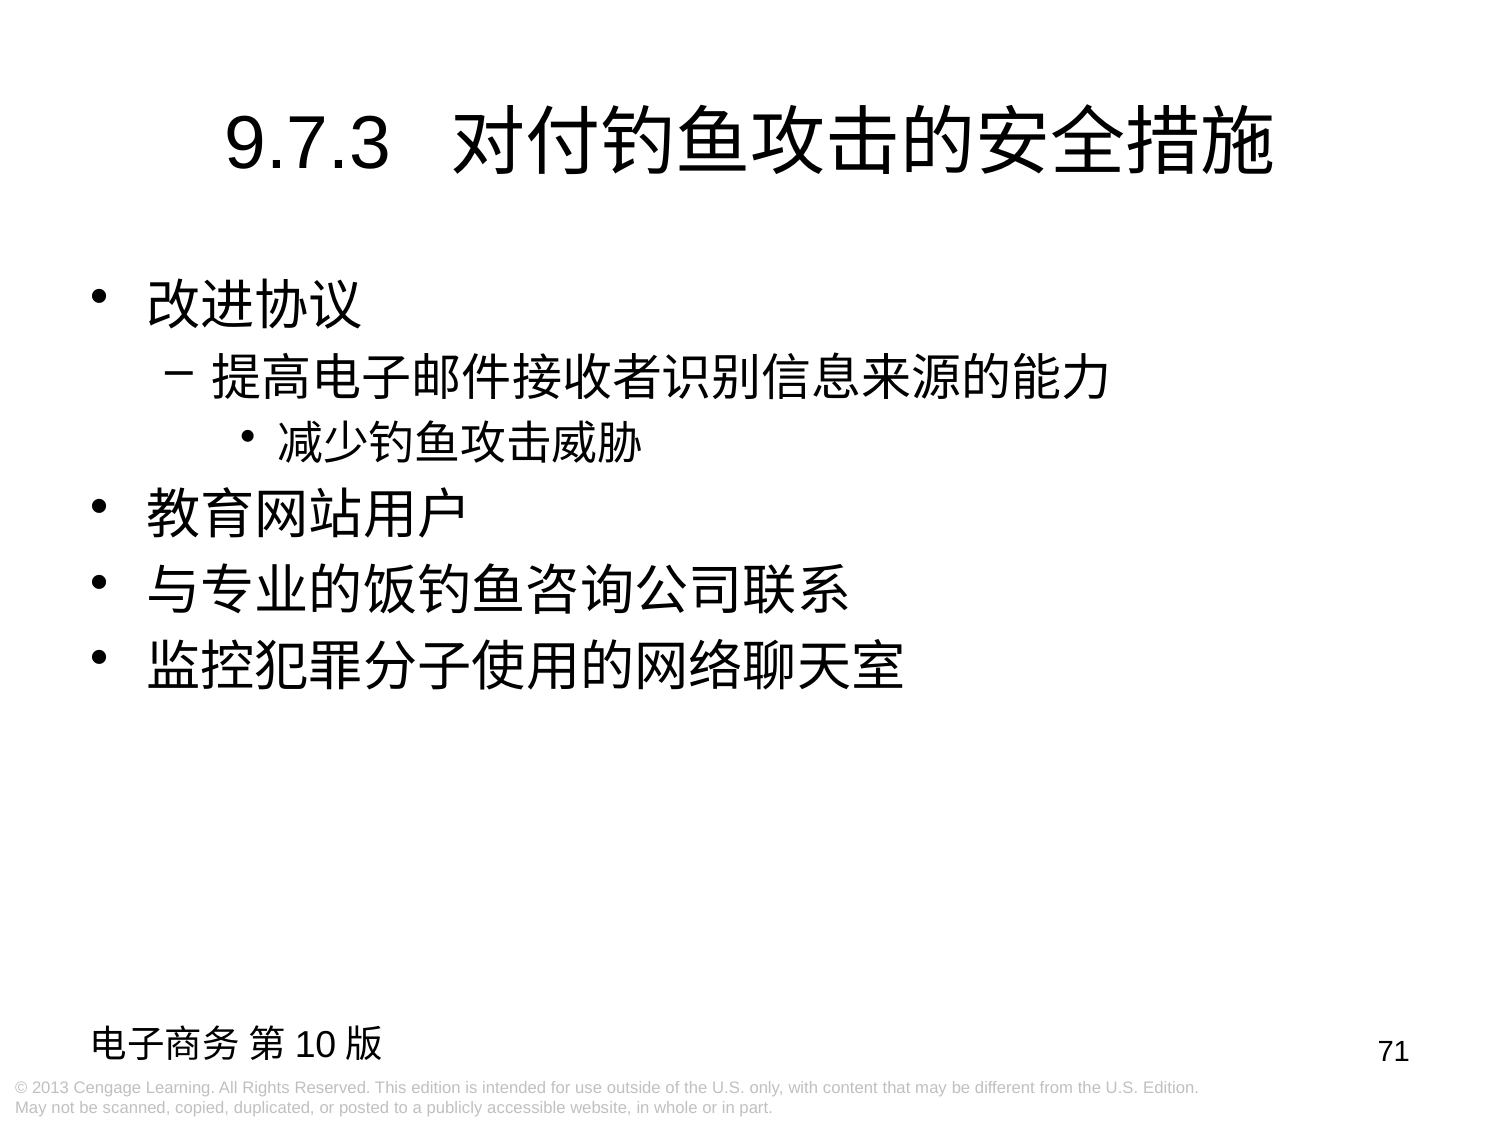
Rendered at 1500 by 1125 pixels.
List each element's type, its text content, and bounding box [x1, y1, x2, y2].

title 9.7.3 对付钓鱼攻击的安全措施 [75, 45, 1425, 233]
list 改进协议 提高电子邮件接收者识别信息来源的能力 减少钓鱼攻击威胁 教育网站用户 与专业的饭钓鱼咨询公司联系 监控犯罪分子使用的网络聊天室 [75, 262, 1425, 1005]
slide_number 71 [1074, 1024, 1426, 1103]
